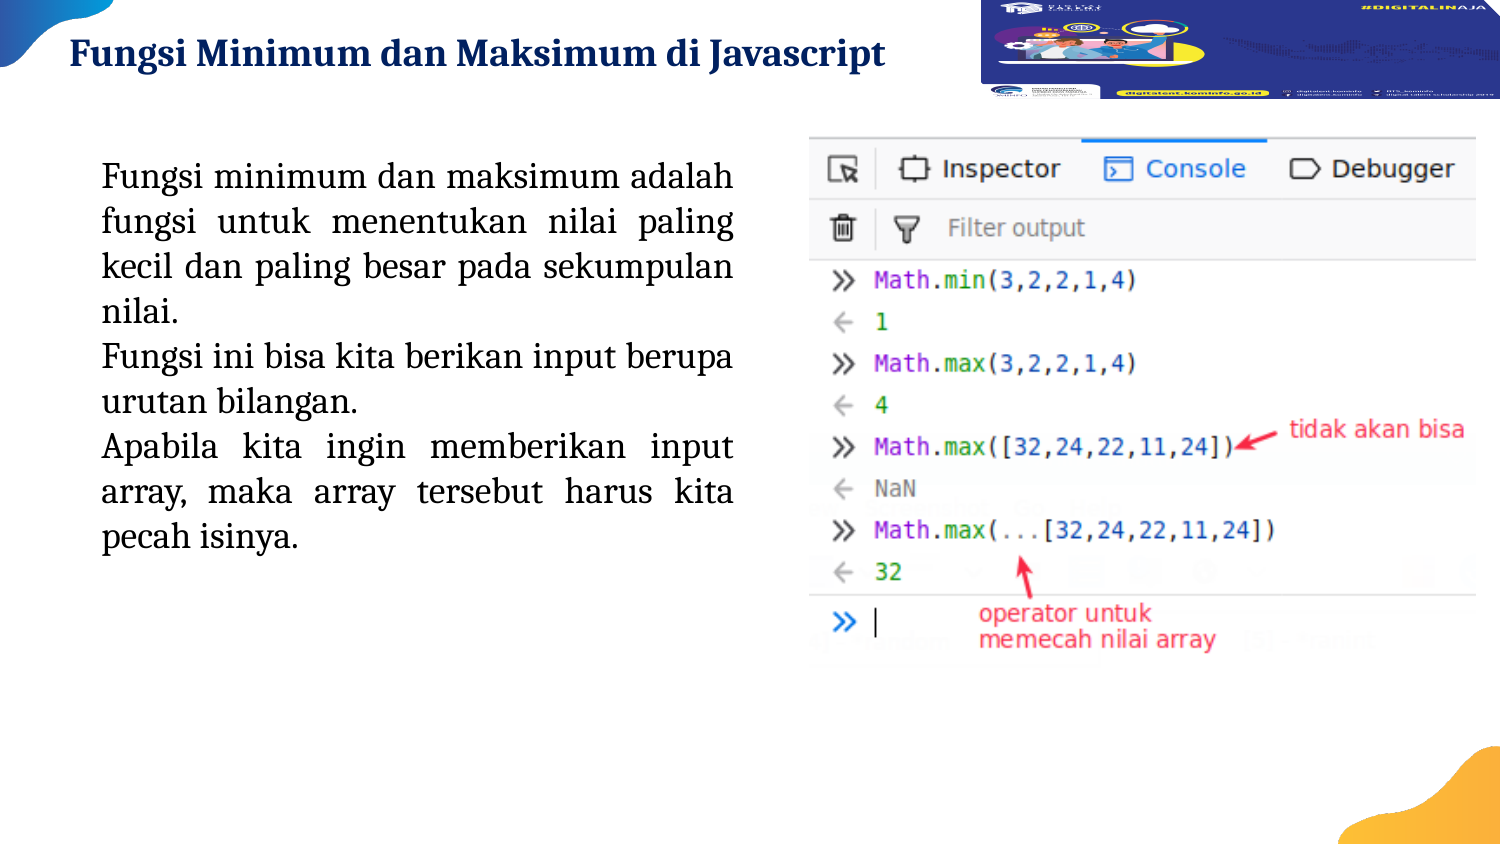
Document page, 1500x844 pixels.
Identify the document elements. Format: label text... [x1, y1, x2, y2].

picture [980, 0, 1500, 100]
text_box Fungsi minimum dan maksimum adalah fungsi untuk menentukan nilai paling kecil dan paling besar pada sekumpulan nilai. Fungsi ini bisa kita berikan input berupa urutan bilangan. Apabila kita ingin memberikan input array, maka array tersebut harus kita pecah isinya. [54, 143, 750, 654]
picture [809, 136, 1476, 702]
text_box Fungsi Minimum dan Maksimum di Javascript [54, 19, 982, 130]
picture [1335, 738, 1500, 844]
picture [0, 0, 115, 73]
